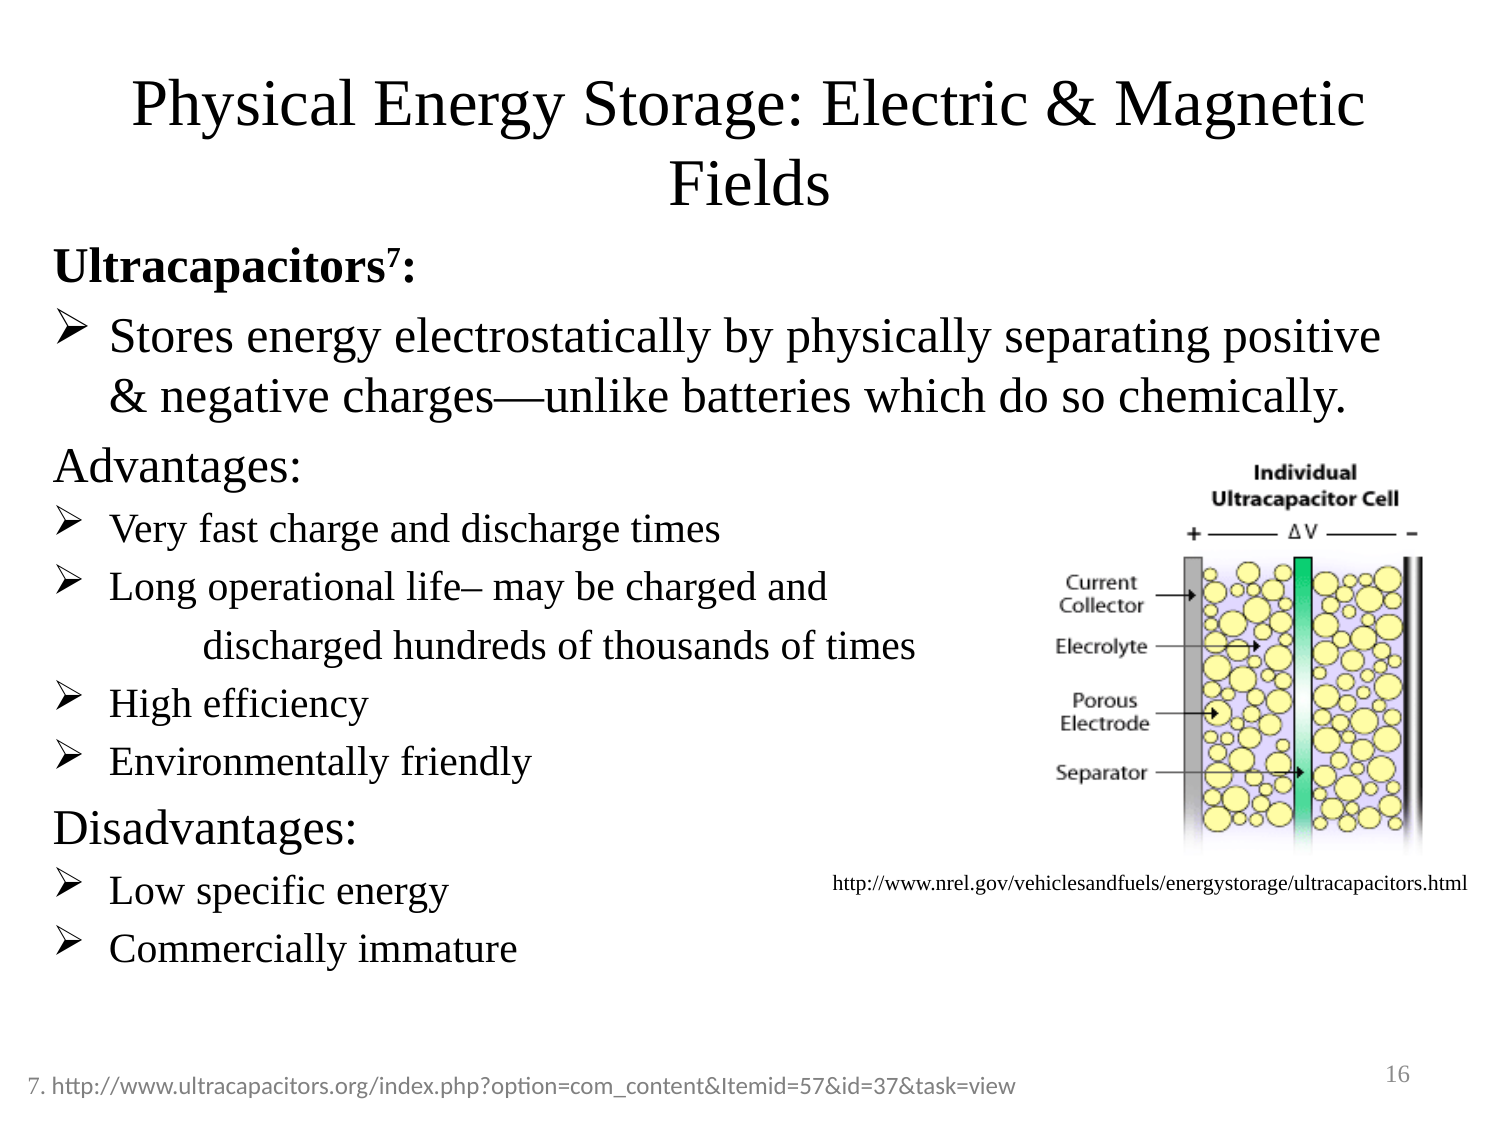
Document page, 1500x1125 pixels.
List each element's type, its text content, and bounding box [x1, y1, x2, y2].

text_box 7. http://www.ultracapacitors.org/index.php?option=com_content&Itemid=57&id=37&task=view [12, 1062, 1088, 1108]
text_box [1049, 462, 1449, 862]
list Ultracapacitors7: Stores energy electrostatically by physically separating positive & negative charges—unlike batteries which do so chemically. Advantages: Very fast charge and discharge times Long operational life– may be charged and discharged hundreds of thousands of times High efficiency Environmentally friendly Disadvantages: Low specific energy Commercially immature [37, 224, 1449, 1025]
title Physical Energy Storage: Electric & Magnetic Fields [75, 45, 1425, 233]
slide_number 16 [1074, 1042, 1425, 1103]
text_box http://www.nrel.gov/vehiclesandfuels/energystorage/ultracapacitors.html [818, 861, 1492, 902]
